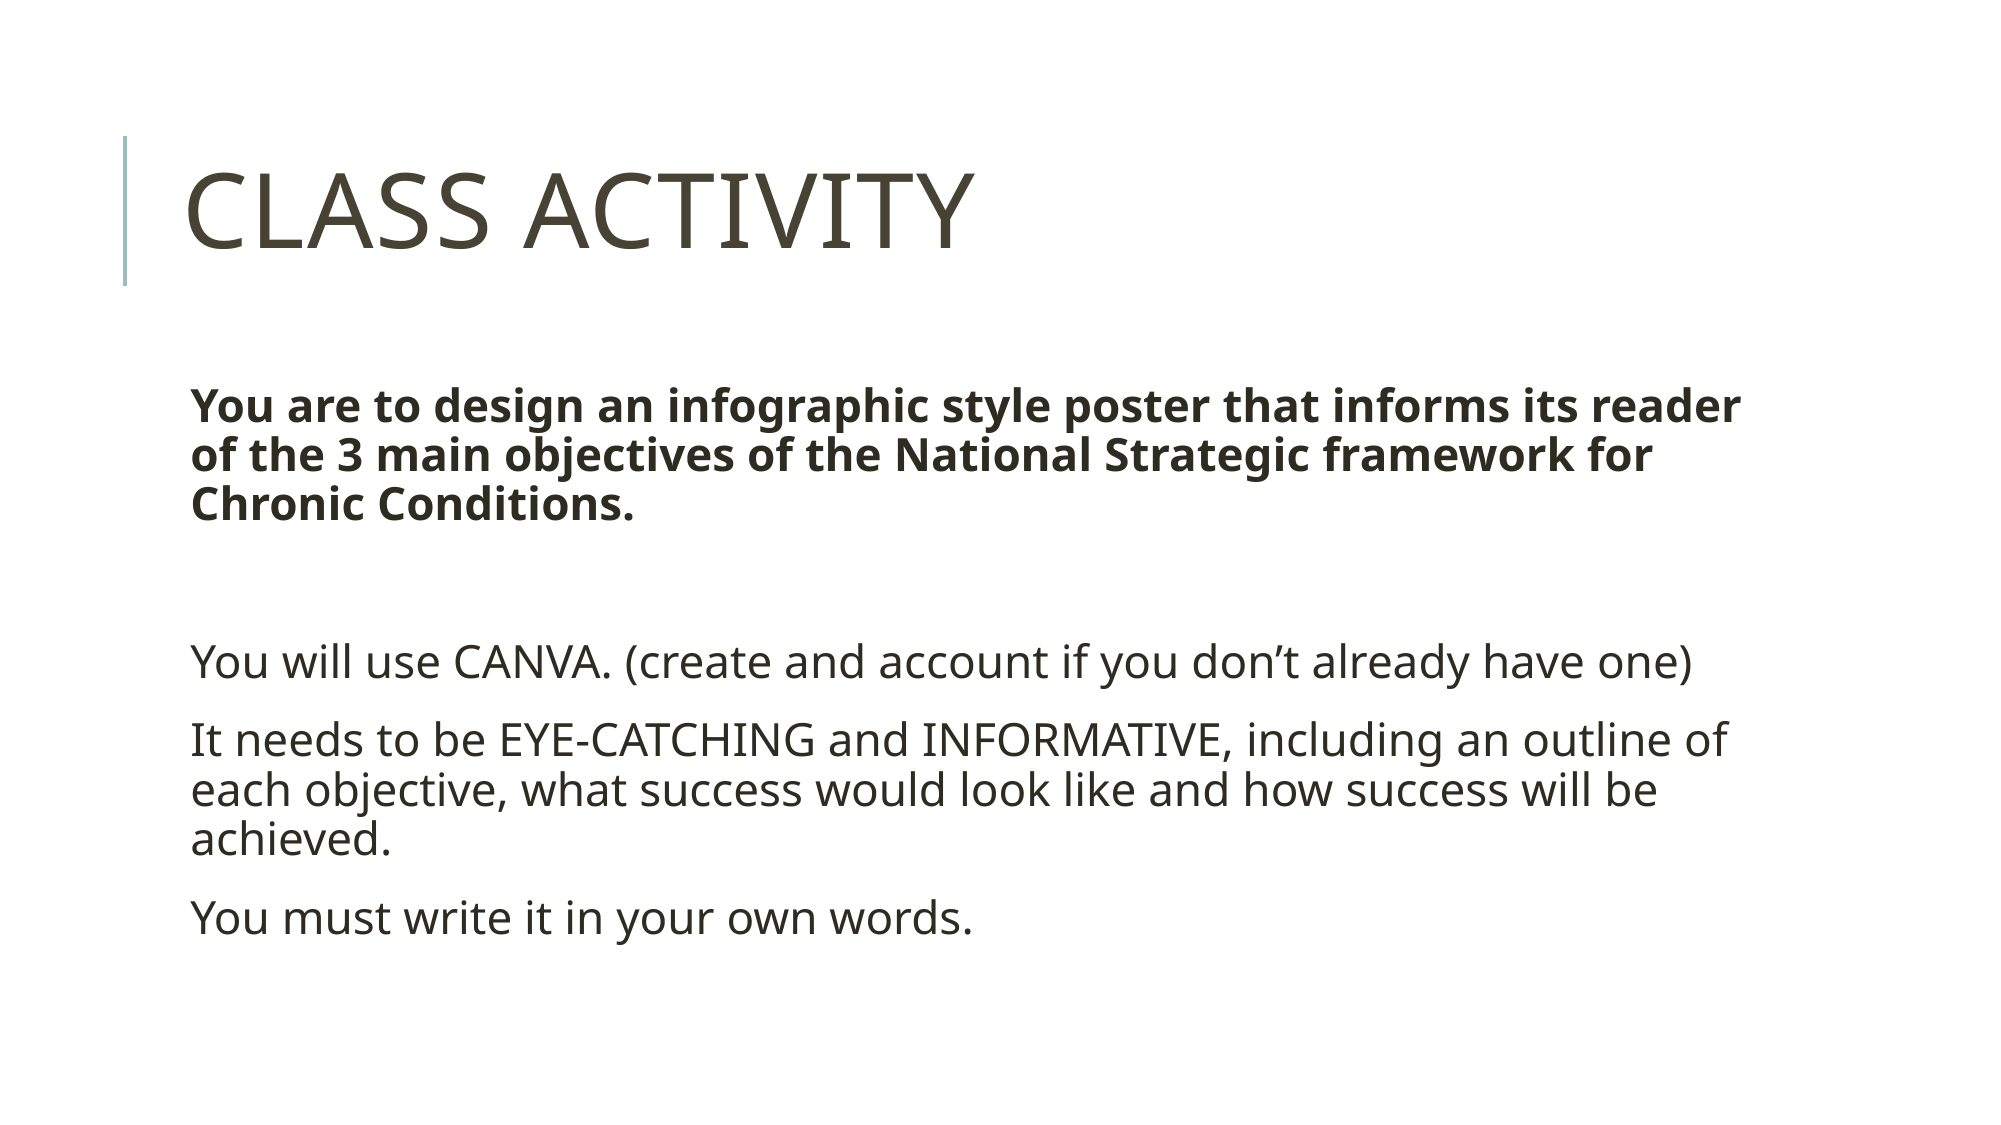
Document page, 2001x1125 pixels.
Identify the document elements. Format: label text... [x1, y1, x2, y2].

list You are to design an infographic style poster that informs its reader of the 3 main objectives of the National Strategic framework for Chronic Conditions. You will use CANVA. (create and account if you don’t already have one) It needs to be EYE-CATCHING and INFORMATIVE, including an outline of each objective, what success would look like and how success will be achieved. You must write it in your own words. [168, 375, 1763, 1035]
title Class activity [168, 96, 1763, 342]
